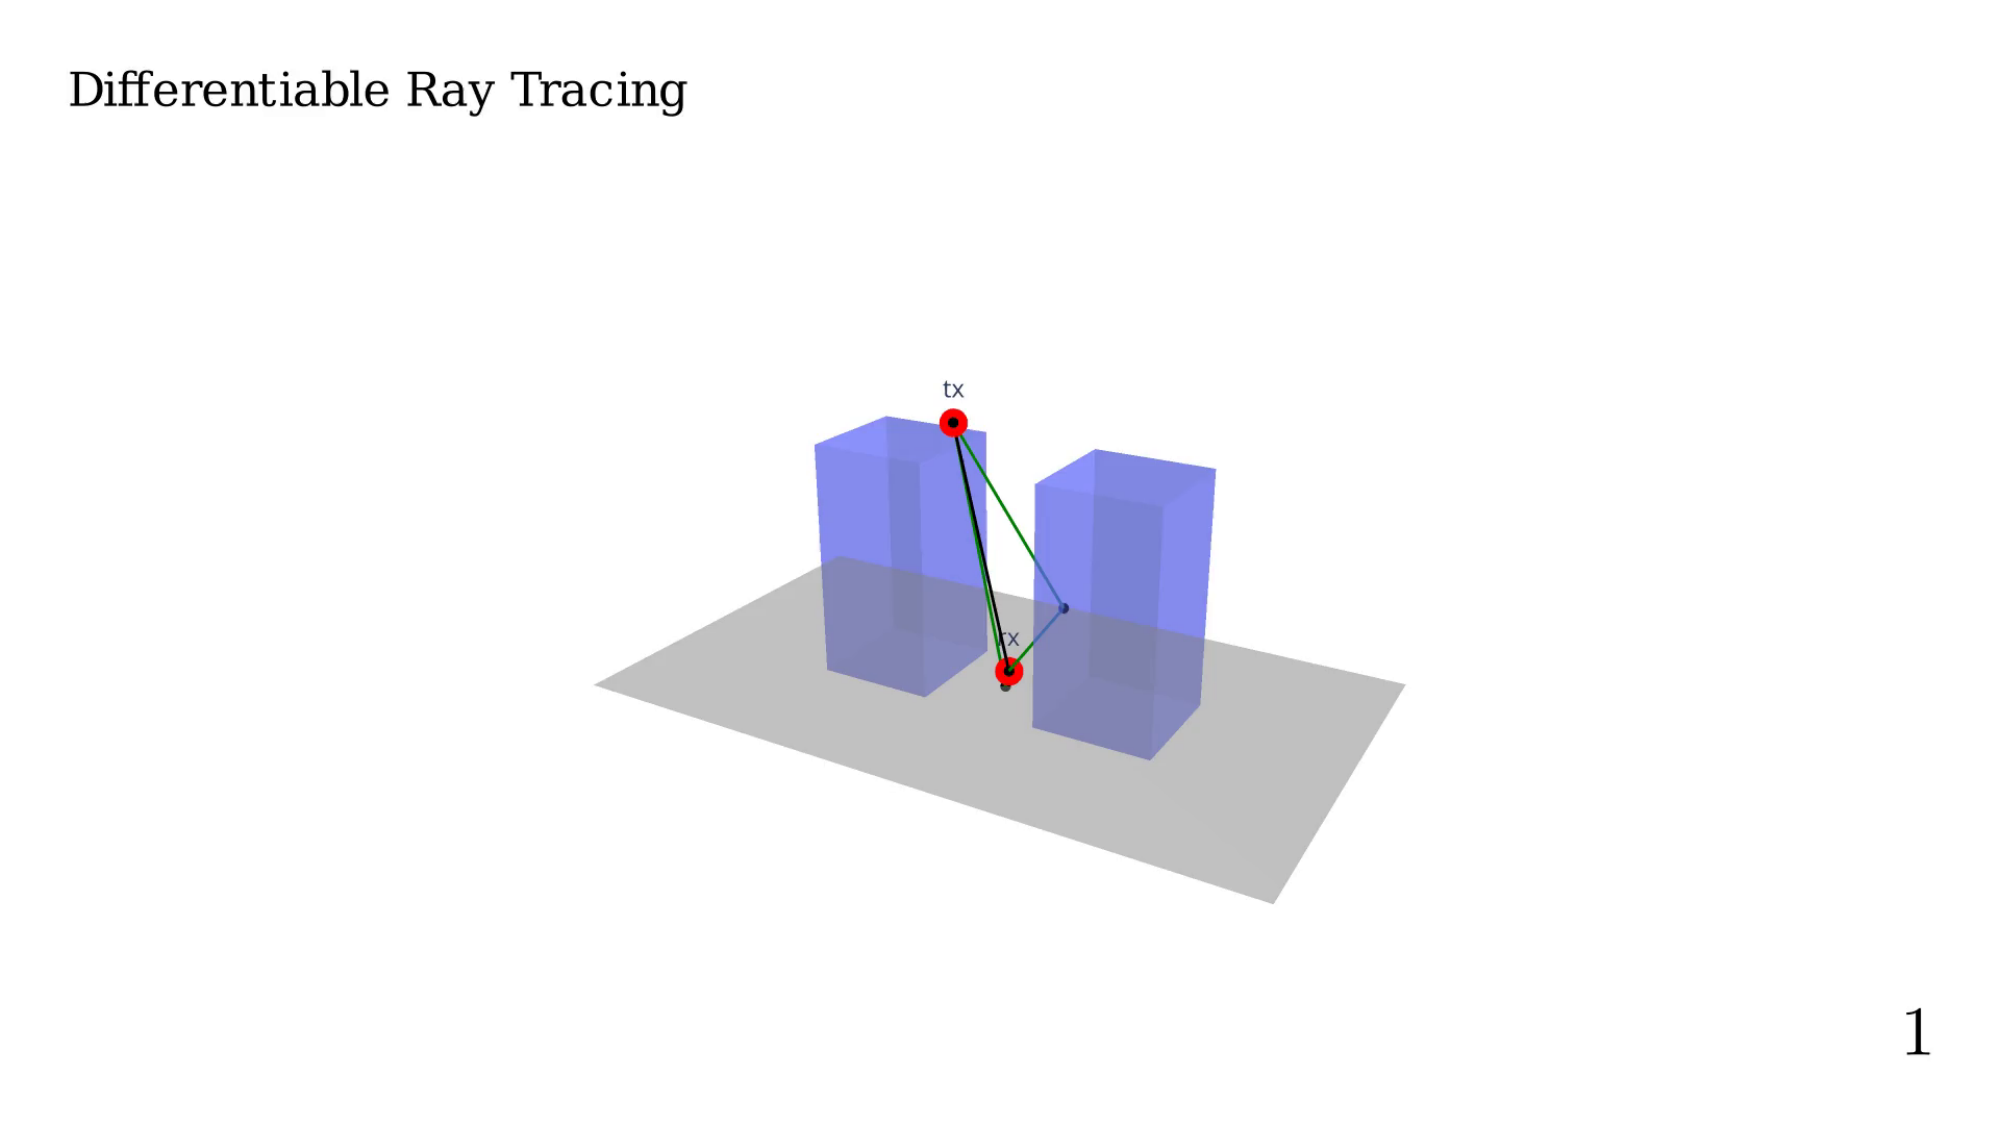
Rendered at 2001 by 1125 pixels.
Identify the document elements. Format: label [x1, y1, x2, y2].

text_box [0, 0, 2000, 1125]
